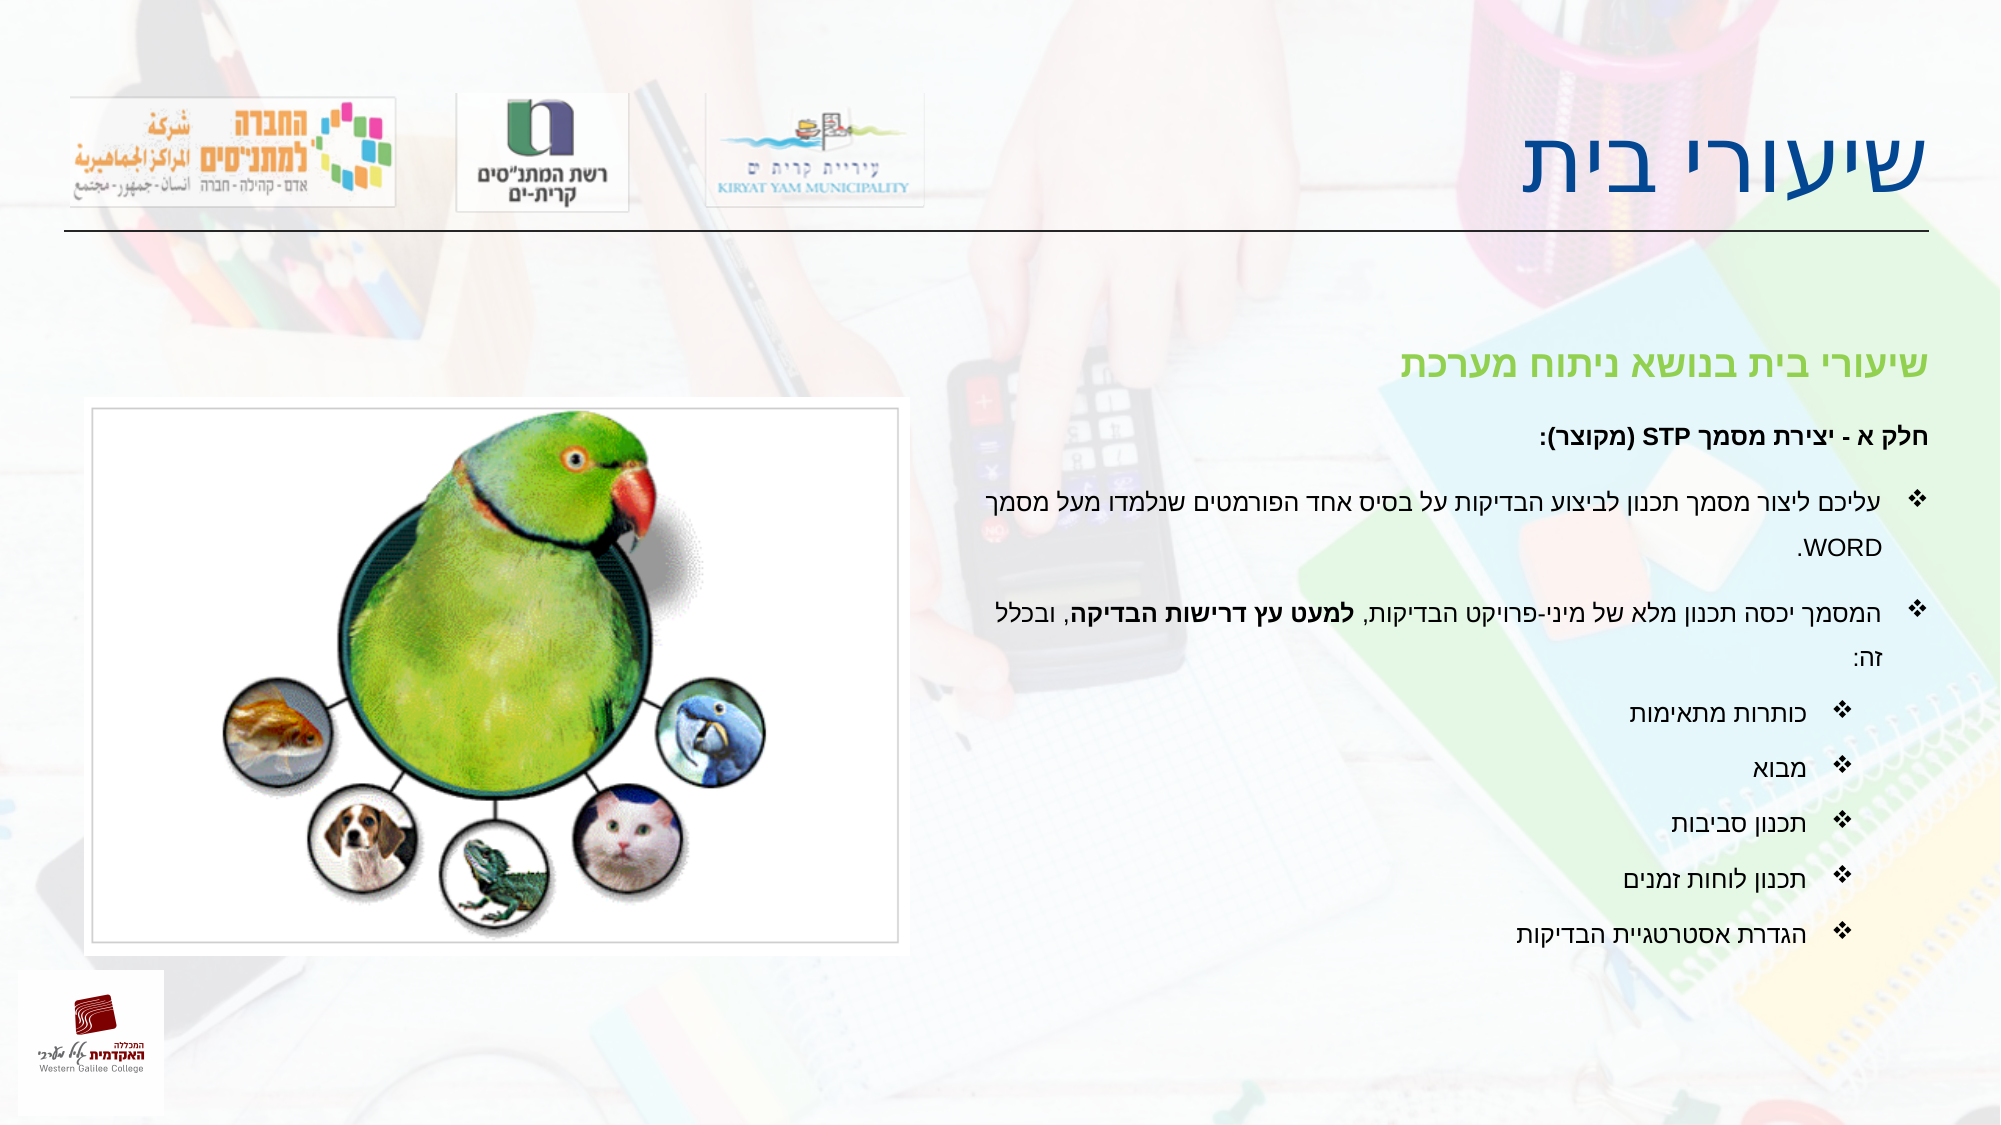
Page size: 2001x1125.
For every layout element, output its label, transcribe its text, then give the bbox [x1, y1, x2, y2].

picture [18, 970, 164, 1116]
list שיעורי בית בנושא ניתוח מערכת חלק א - יצירת מסמך STP (מקוצר): עליכם ליצור מסמך תכנון לביצוע הבדיקות על בסיס אחד הפורמטים שנלמדו מעל מסמך WORD. המסמך יכסה תכנון מלא של מיני-פרויקט הבדיקות, למעט עץ דרישות הבדיקה, ובכלל זה: כותרות מתאימות מבוא תכנון סביבות תכנון לוחות זמנים הגדרת אסטרטגיית הבדיקות [979, 309, 1930, 1043]
picture [70, 93, 925, 213]
title שיעורי בית [64, 55, 1930, 221]
picture [84, 397, 910, 956]
